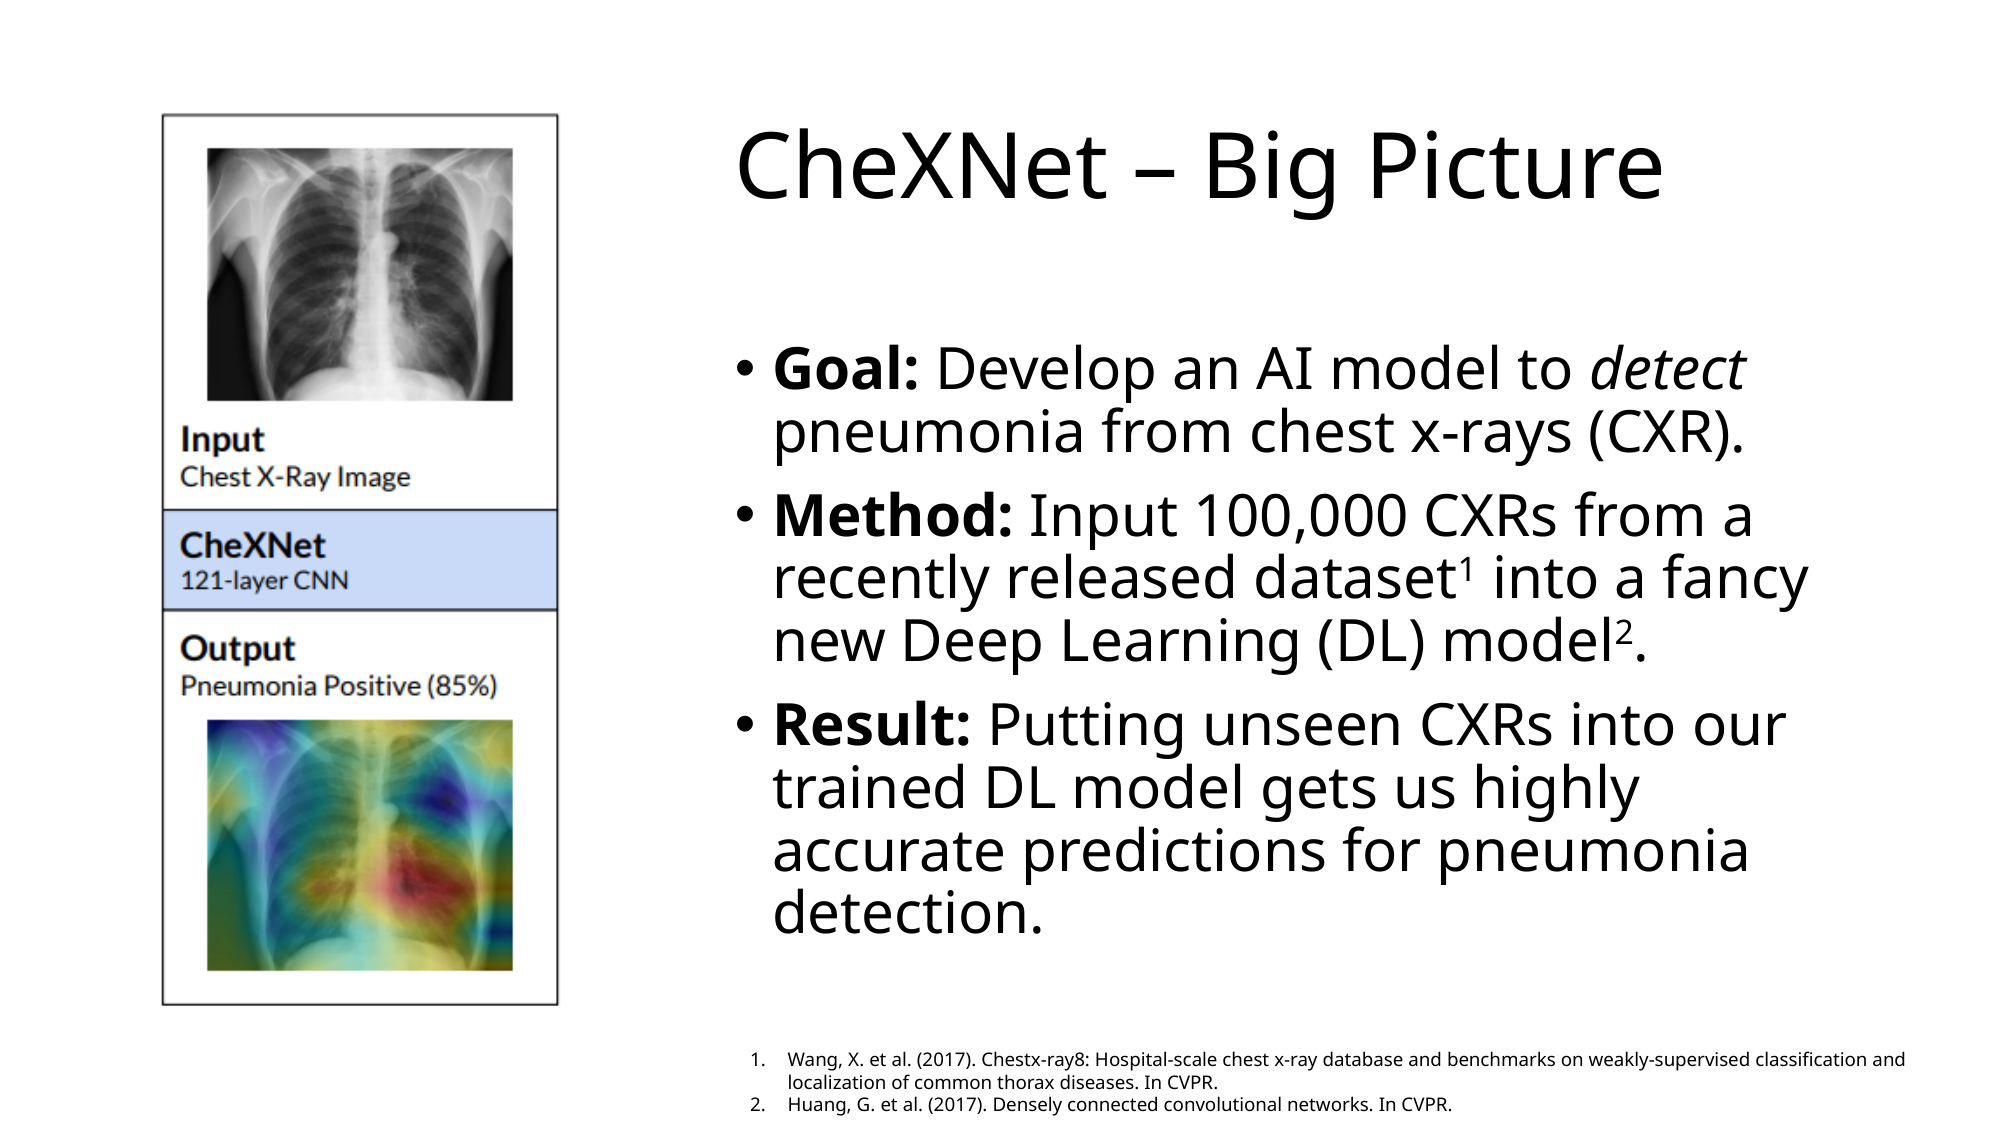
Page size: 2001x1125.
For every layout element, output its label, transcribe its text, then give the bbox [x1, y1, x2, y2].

picture [150, 105, 569, 1020]
list Goal: Develop an AI model to detect pneumonia from chest x-rays (CXR). Method: Input 100,000 CXRs from a recently released dataset1 into a fancy new Deep Learning (DL) model2. Result: Putting unseen CXRs into our trained DL model gets us highly accurate predictions for pneumonia detection. [719, 331, 1895, 1014]
title CheXNet – Big Picture [719, 59, 1895, 278]
text_box Wang, X. et al. (2017). Chestx-ray8: Hospital-scale chest x-ray database and benchmarks on weakly-supervised classification and localization of common thorax diseases. In CVPR. Huang, G. et al. (2017). Densely connected convolutional networks. In CVPR. [735, 1040, 2000, 1123]
